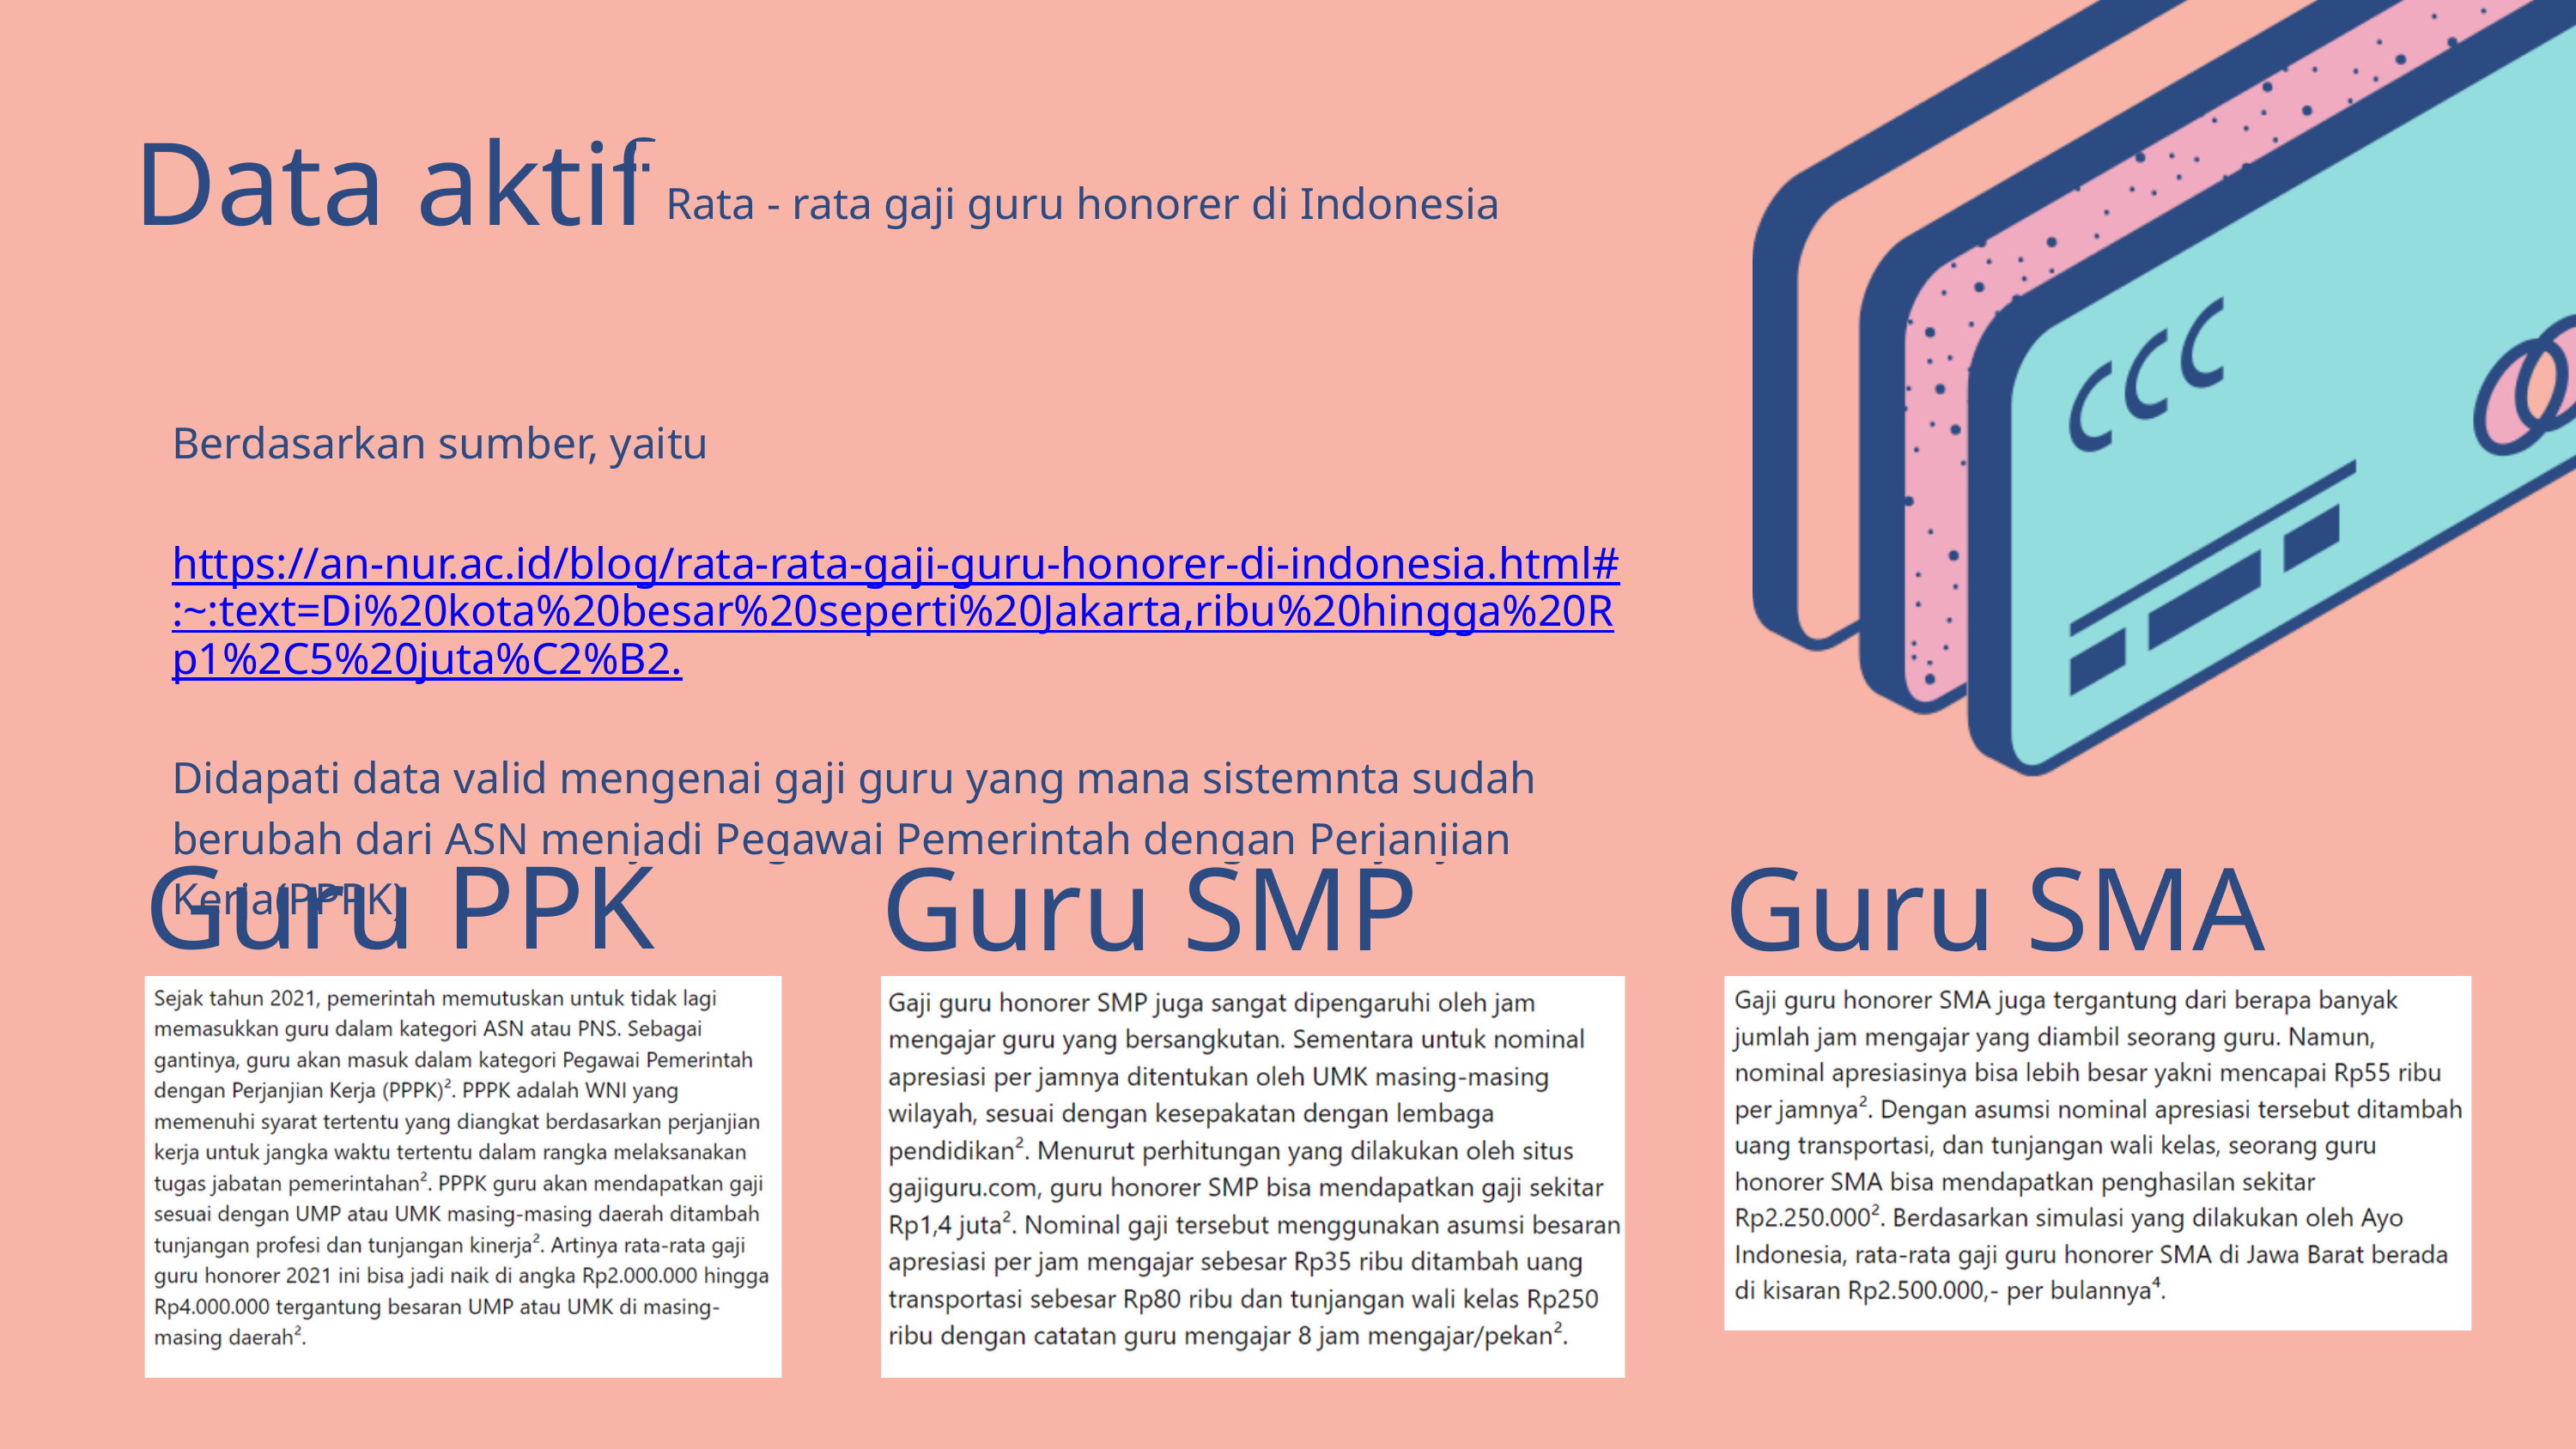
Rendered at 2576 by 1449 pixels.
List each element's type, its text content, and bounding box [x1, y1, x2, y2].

text_box [1724, 976, 2472, 1331]
text_box Guru PPK [144, 862, 775, 973]
text_box [1753, 0, 2576, 780]
text_box Data aktif [133, 128, 1481, 249]
text_box Guru SMP [880, 862, 1625, 973]
text_box Guru SMA [1724, 852, 2469, 973]
table_header Rata - rata gaji guru honorer di Indonesia [642, 148, 1562, 250]
text_box [880, 976, 1625, 1378]
table_header Berdasarkan sumber, yaitu https://an-nur.ac.id/blog/rata-rata-gaji-guru-honorer-di-indonesia.html#:~:text=Di%20kota%20besar%20seperti%20Jakarta,ribu%20hingga%20Rp1%2C5%20juta%C2%B2. Didapati data valid mengenai gaji guru yang mana sistemnta sudah berubah dari ASN menjadi Pegawai Pemerintah dengan Perjanjian Kerja(PPPK) [148, 256, 1649, 856]
text_box [144, 976, 782, 1378]
